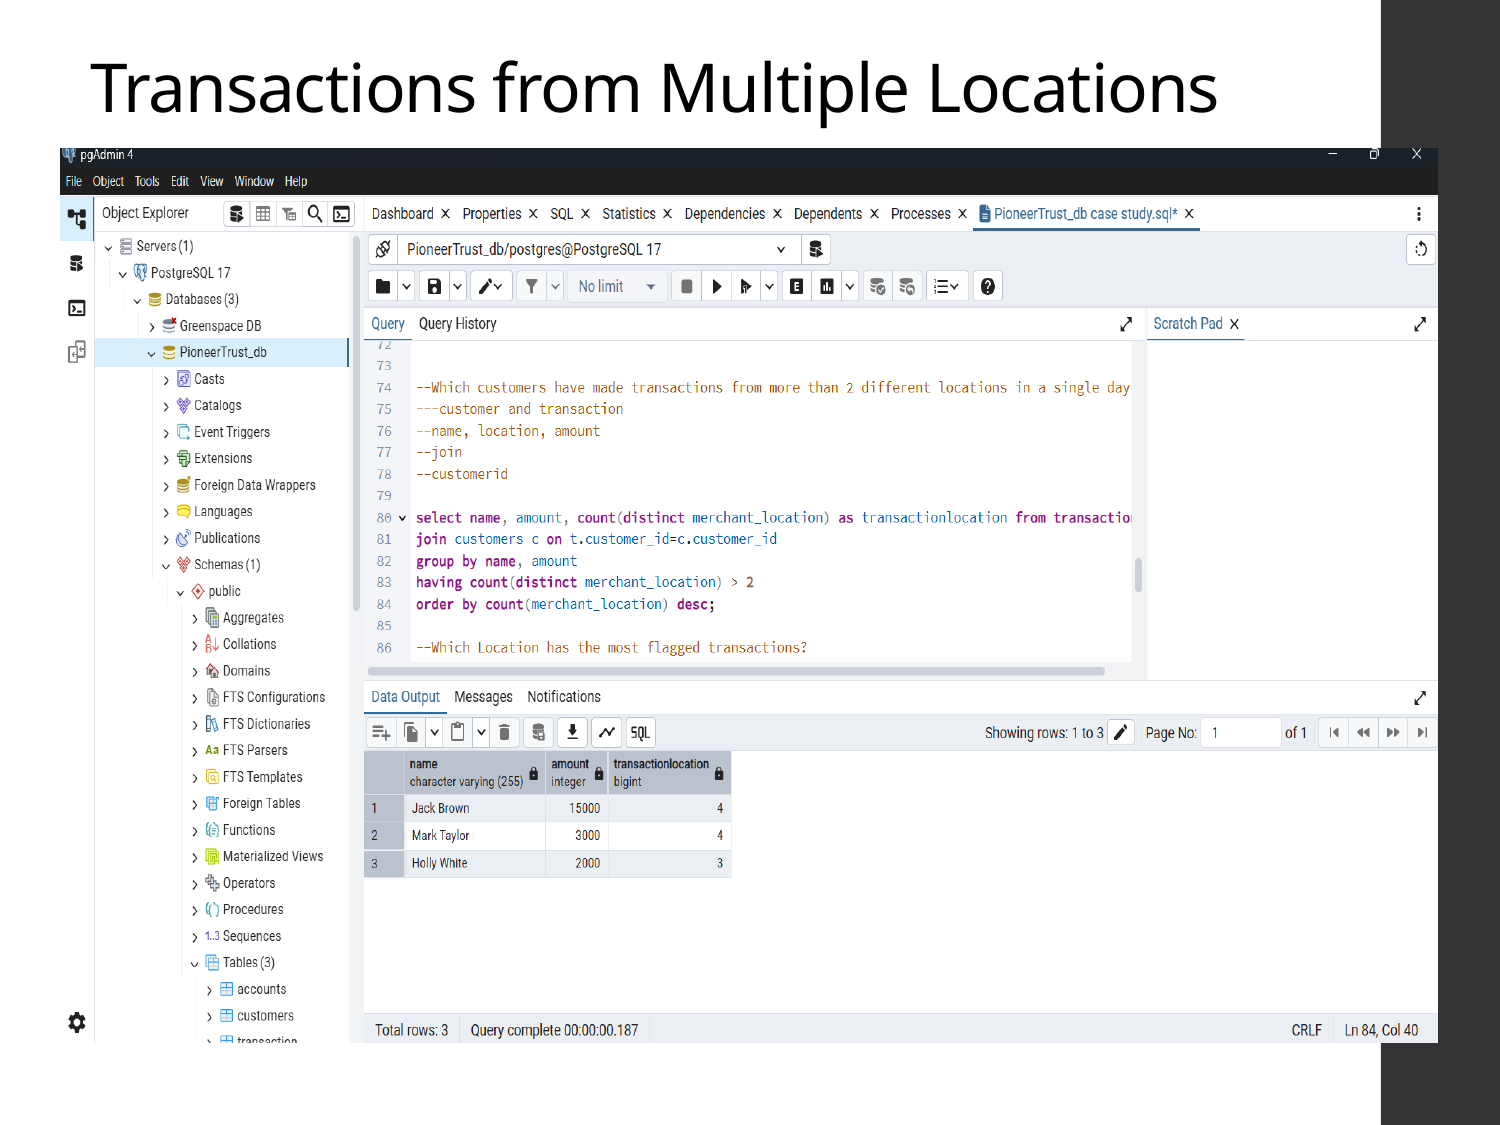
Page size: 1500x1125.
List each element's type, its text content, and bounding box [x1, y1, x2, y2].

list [60, 148, 1438, 1043]
title Transactions from Multiple Locations [75, 45, 1425, 135]
